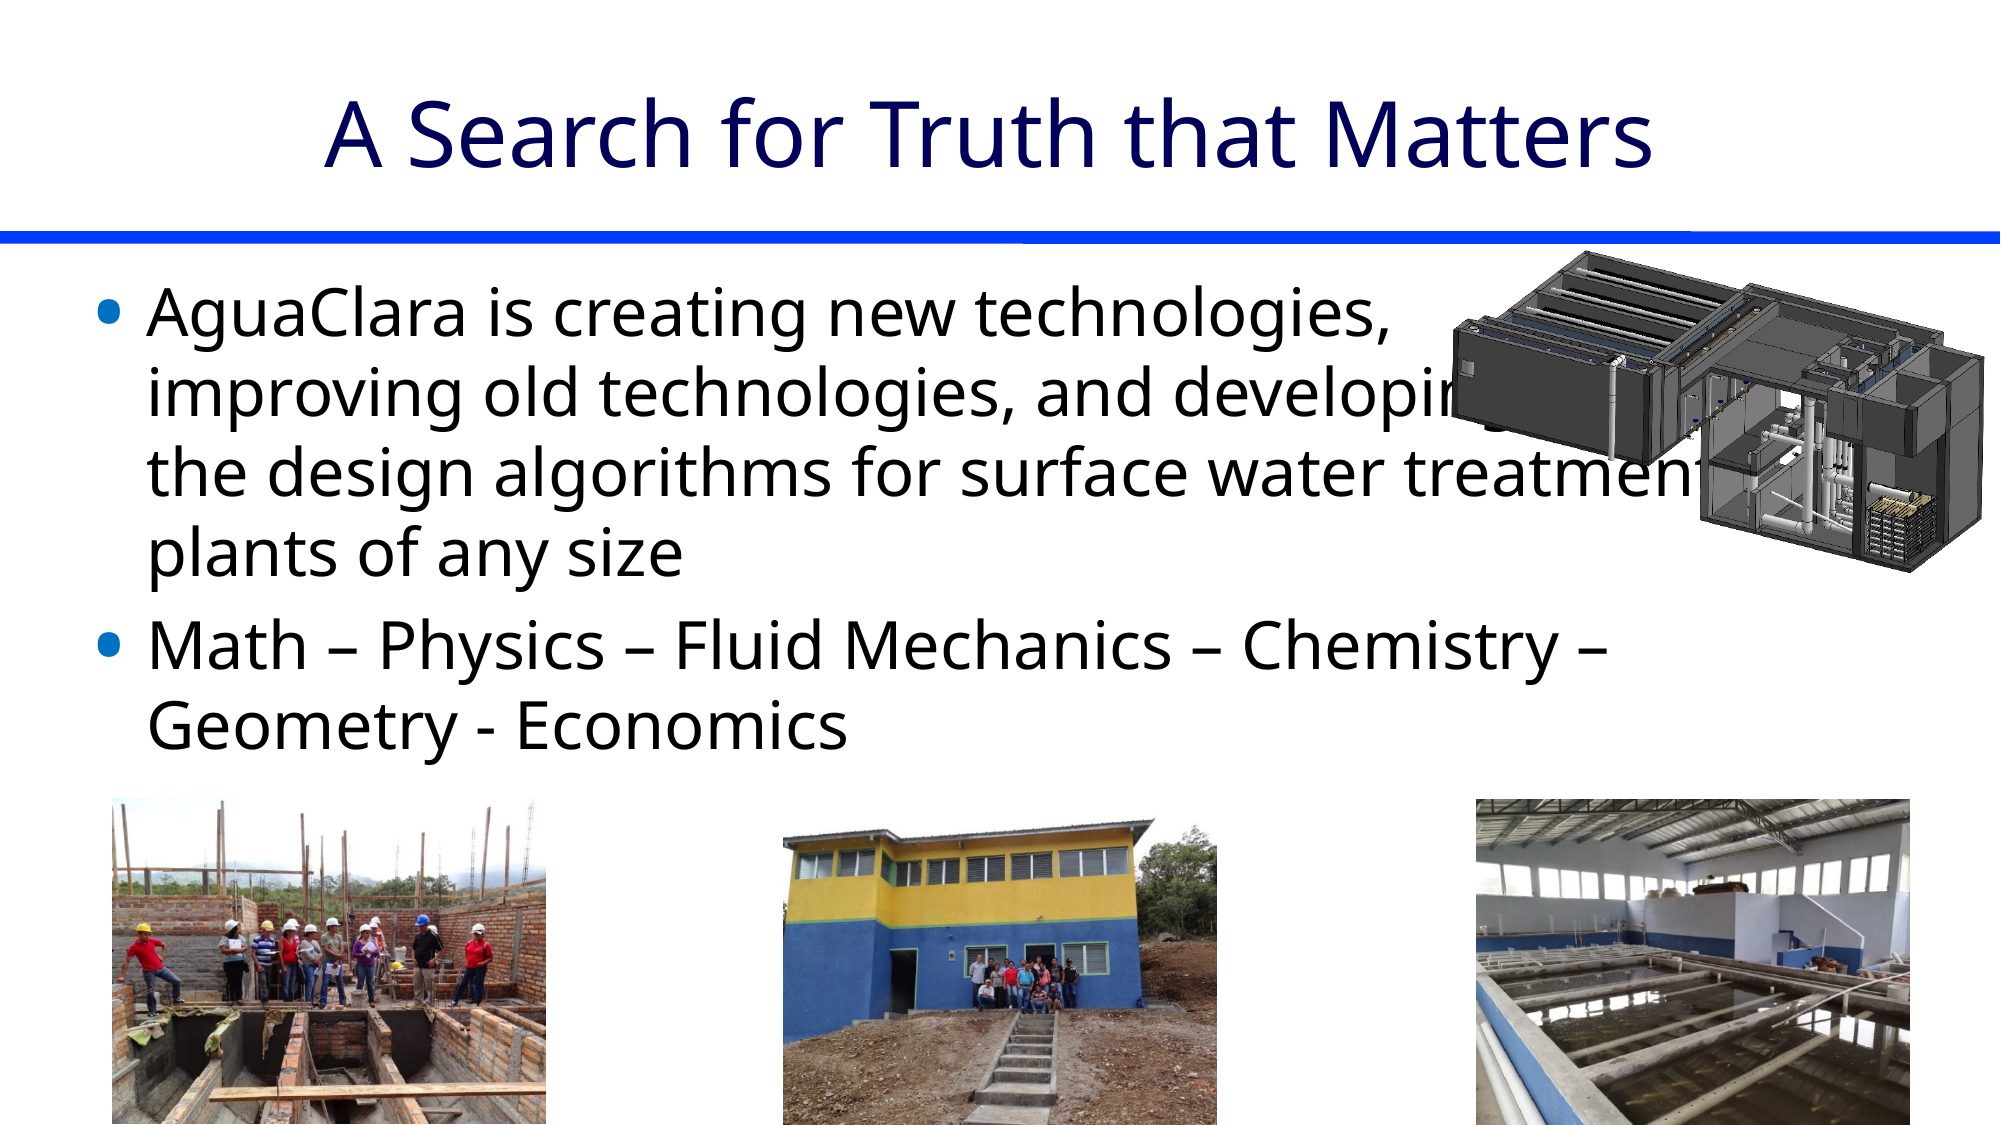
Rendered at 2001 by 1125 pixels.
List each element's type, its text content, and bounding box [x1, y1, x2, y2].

picture [1449, 248, 1986, 574]
picture [1475, 799, 1910, 1125]
picture [112, 798, 546, 1124]
list AguaClara is creating new technologies, improving old technologies, and developing the design algorithms for surface water treatment plants of any size Math – Physics – Fluid Mechanics – Chemistry – Geometry - Economics [74, 262, 1838, 913]
title A Search for Truth that Matters [75, 37, 1930, 225]
picture [782, 799, 1217, 1125]
